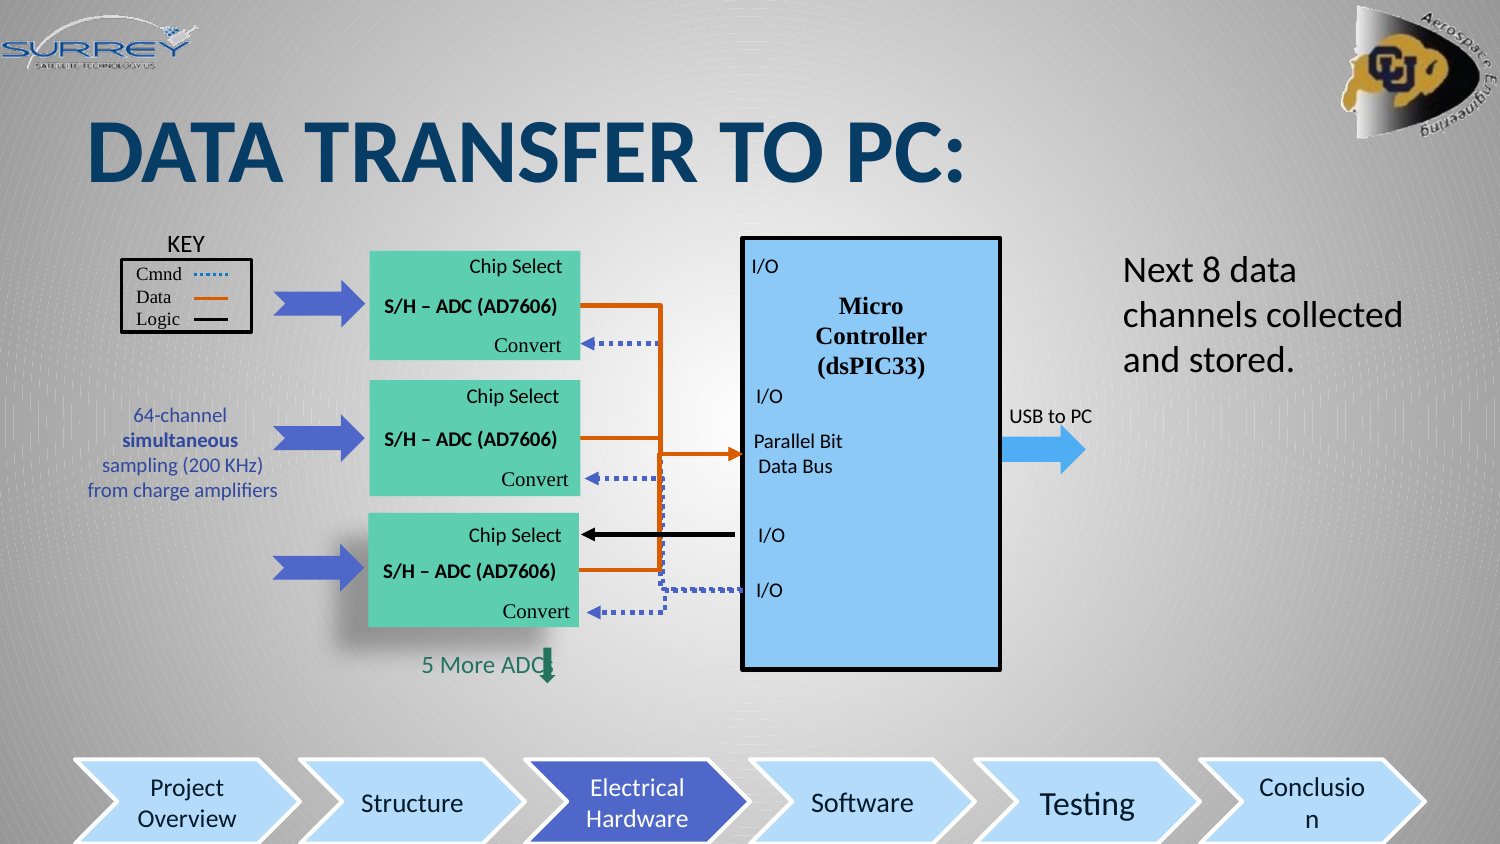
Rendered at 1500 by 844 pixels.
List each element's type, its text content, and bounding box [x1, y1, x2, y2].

title DATA TRANSFER TO PC: [70, 75, 1421, 216]
picture [1341, 0, 1500, 151]
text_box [74, 759, 1426, 844]
picture [0, 0, 201, 120]
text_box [70, 219, 1109, 690]
text_box Next 8 data channels collected and stored. [1113, 237, 1436, 432]
